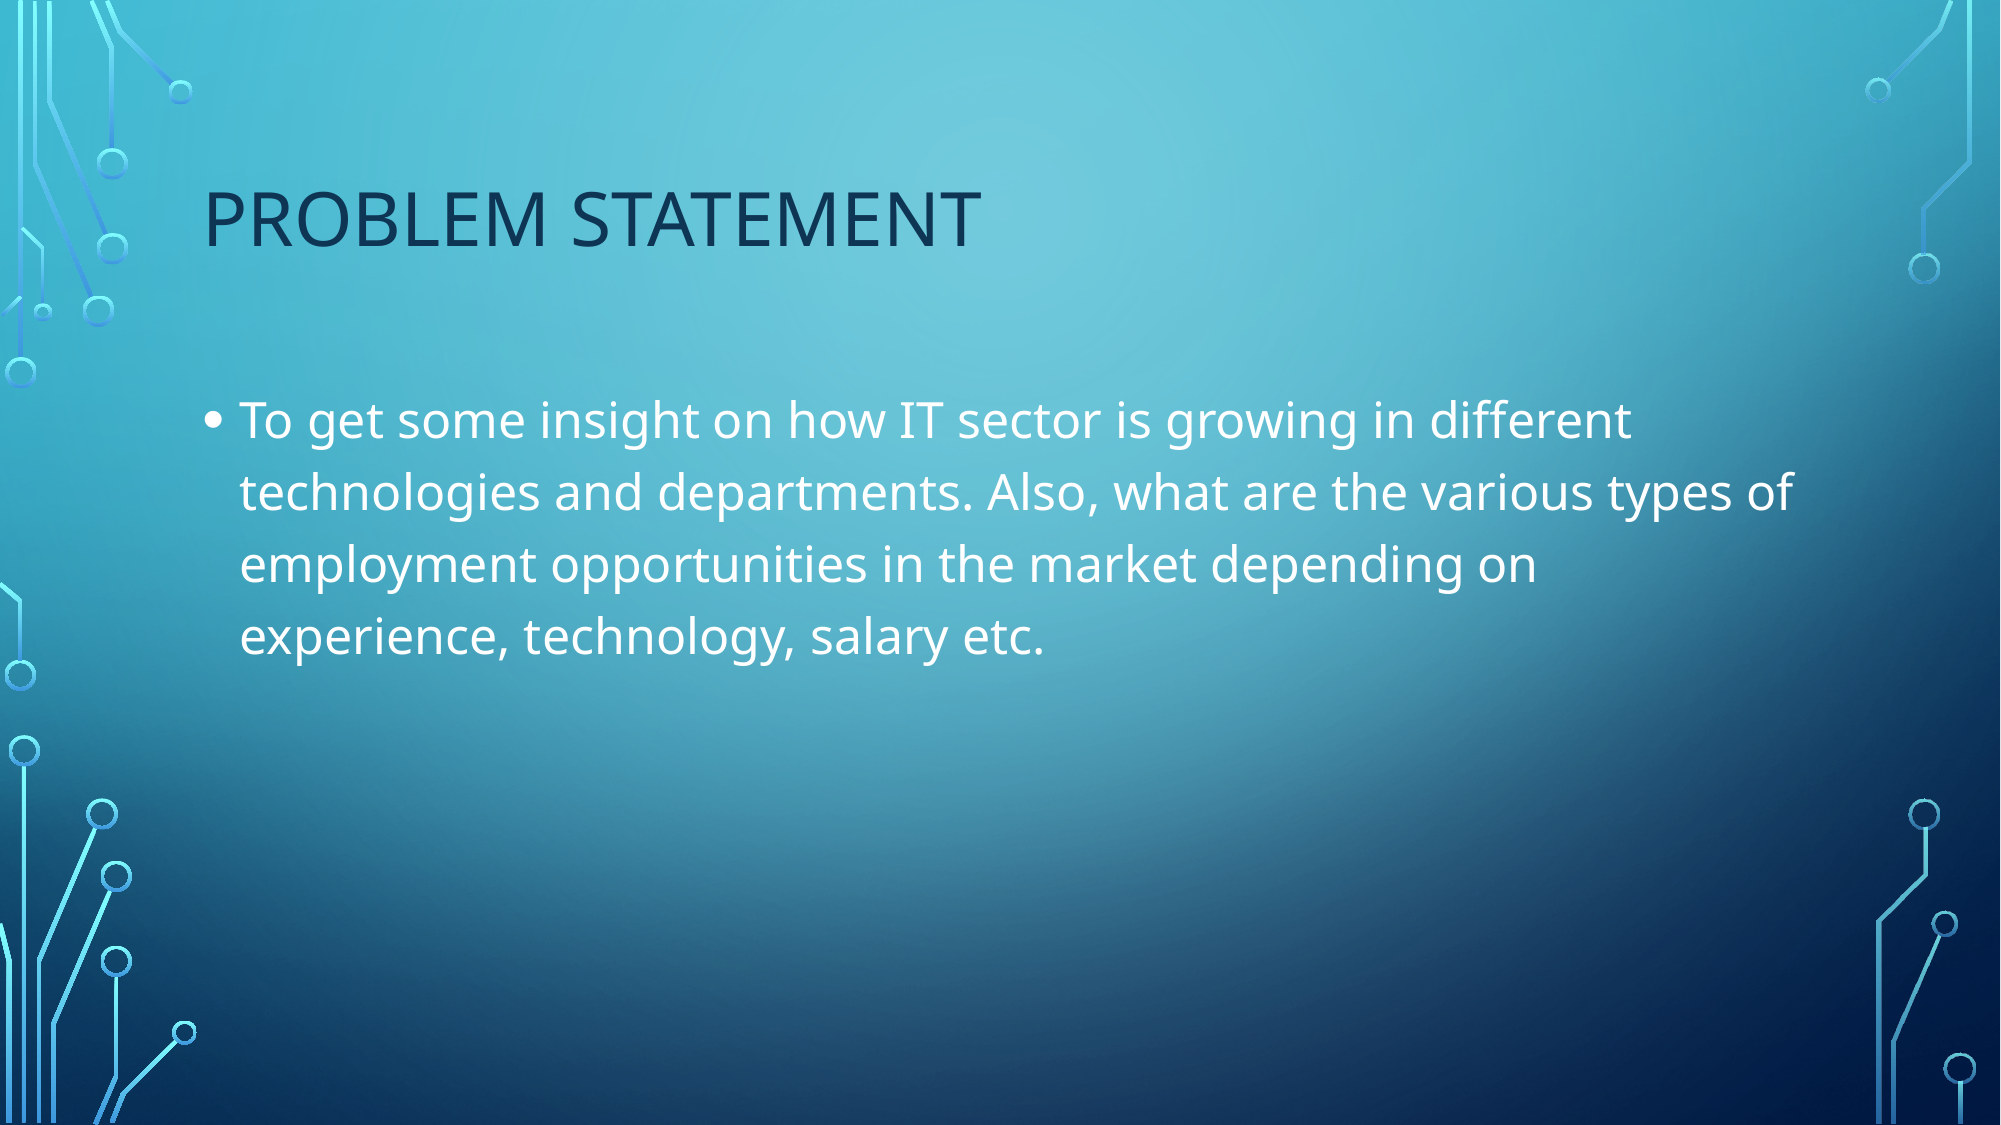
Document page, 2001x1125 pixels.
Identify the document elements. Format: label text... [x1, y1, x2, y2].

list To get some insight on how IT sector is growing in different technologies and departments. Also, what are the various types of employment opportunities in the market depending on experience, technology, salary etc. [187, 369, 1813, 950]
title Problem statement [187, 101, 1813, 344]
